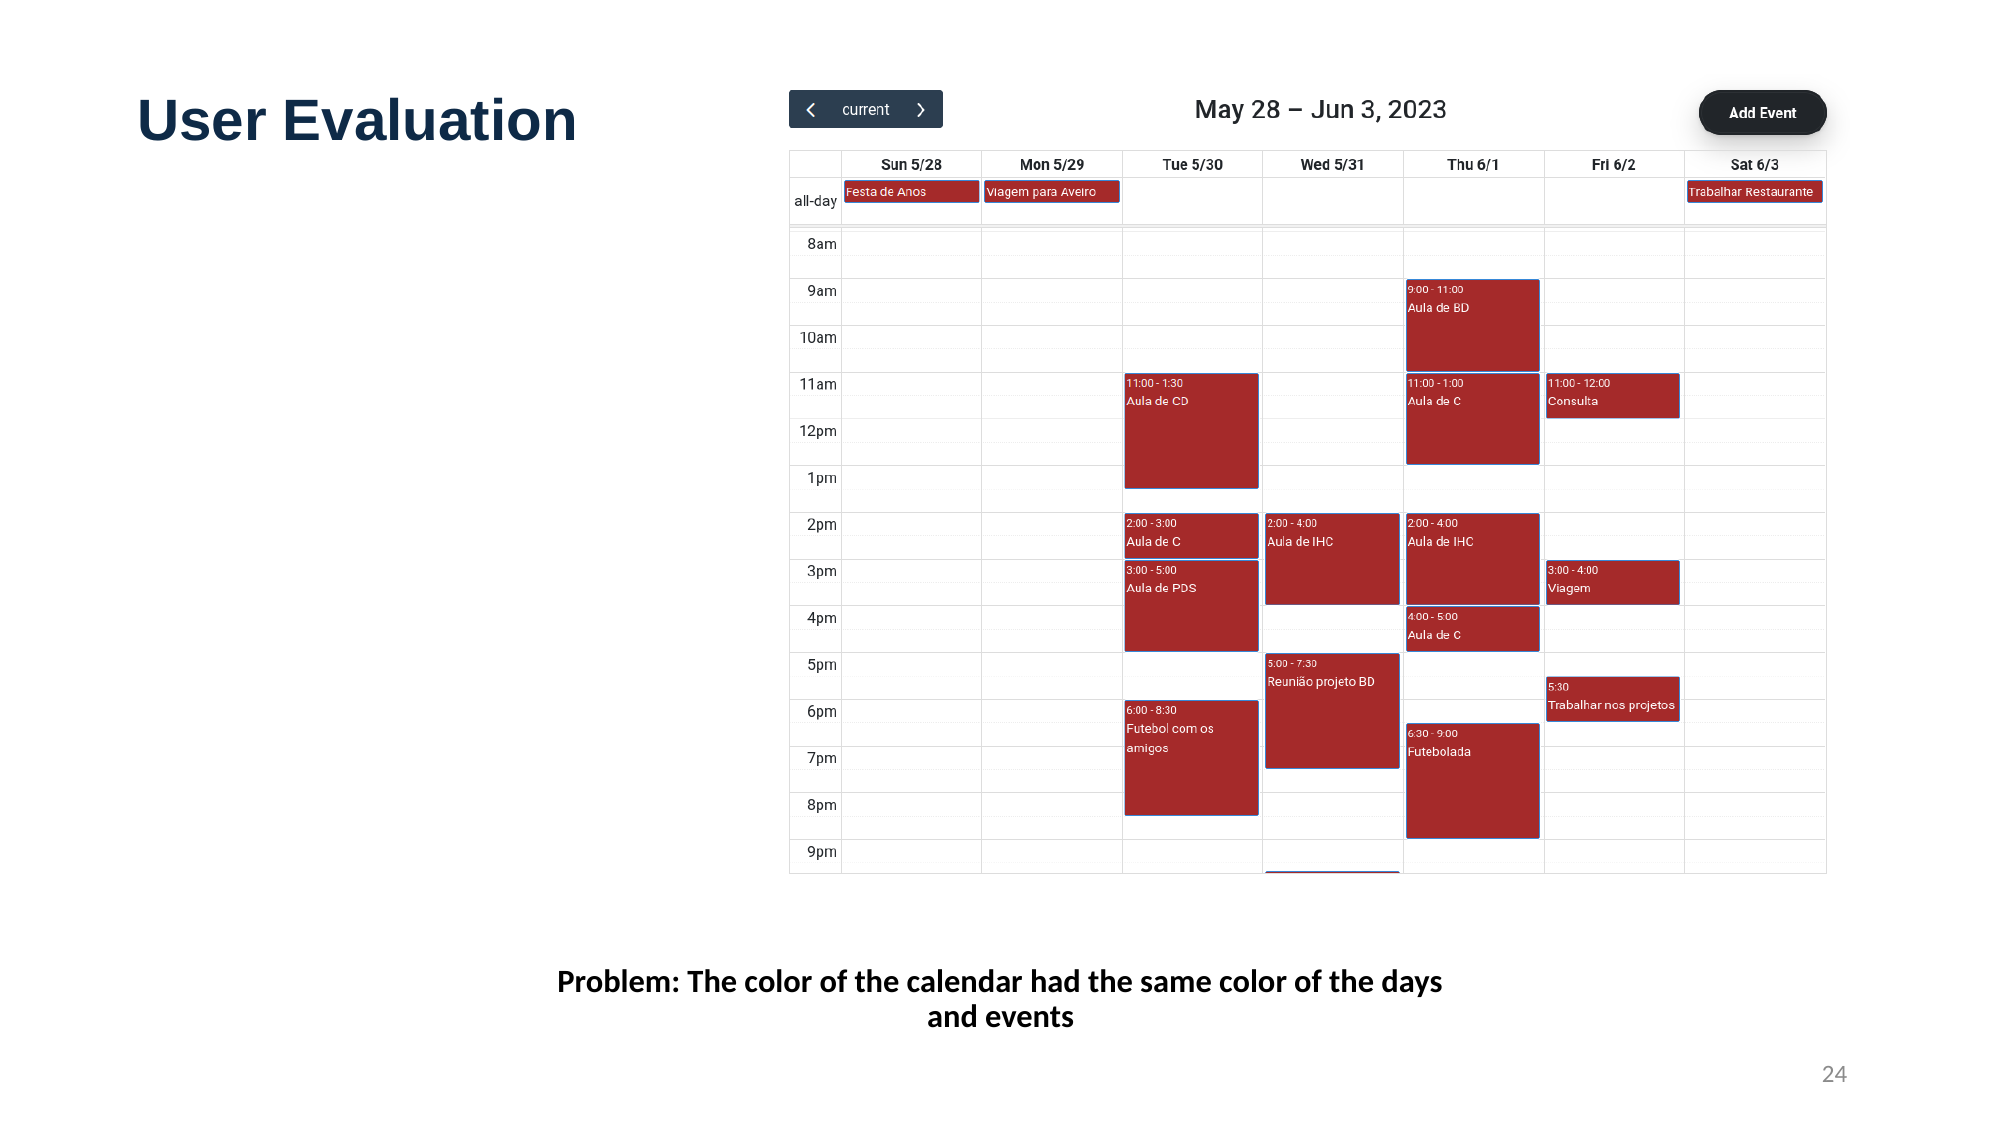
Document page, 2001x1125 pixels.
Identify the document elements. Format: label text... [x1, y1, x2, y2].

picture [776, 74, 1850, 920]
list Problem: The color of the calendar had the same color of the days and events [534, 956, 1467, 1043]
slide_number 24 [1412, 1042, 1863, 1103]
text_box User Evaluation [122, 74, 769, 160]
